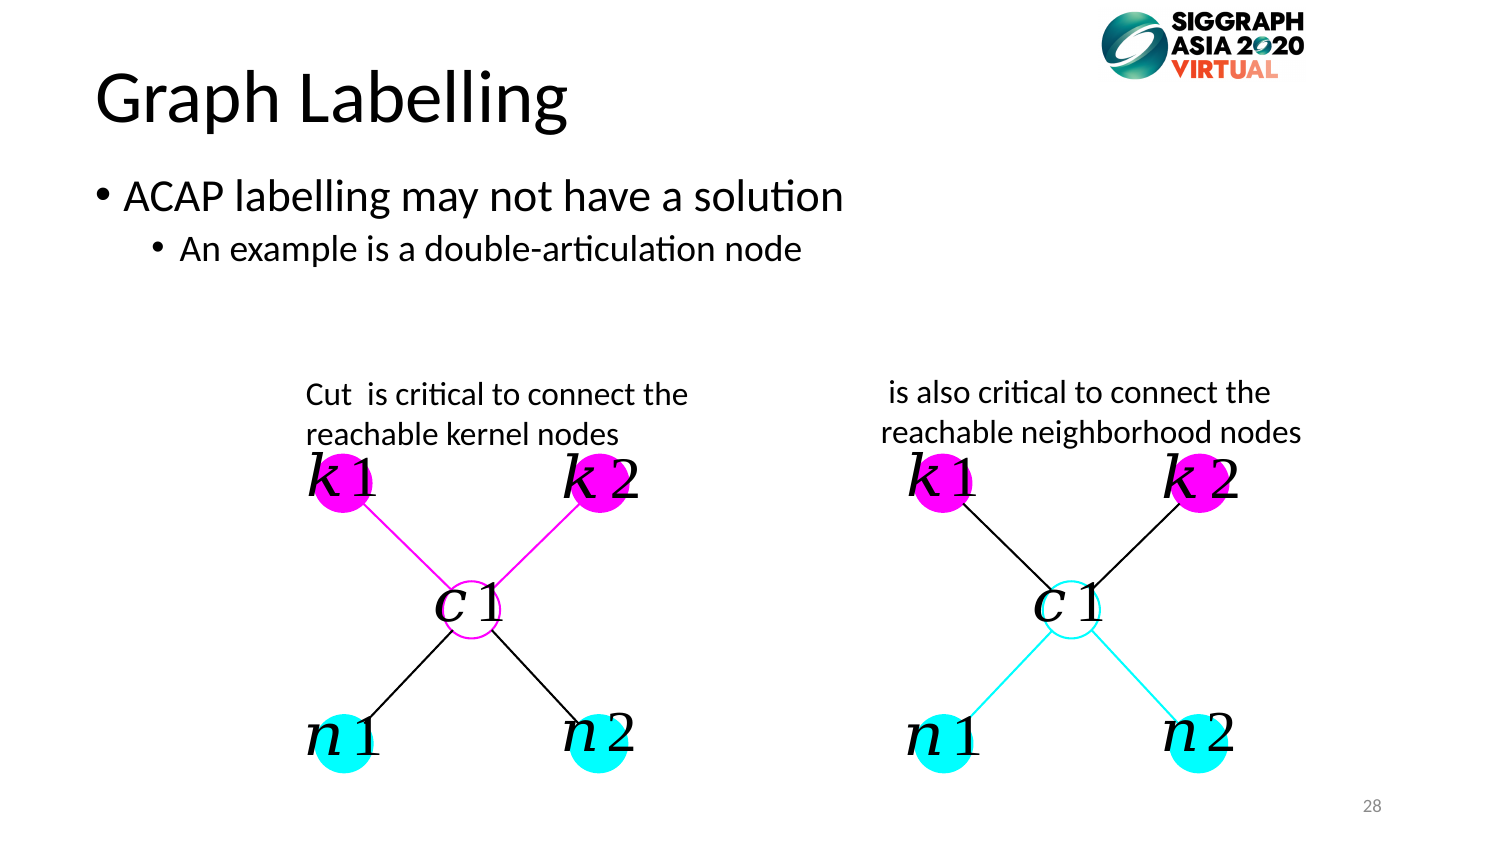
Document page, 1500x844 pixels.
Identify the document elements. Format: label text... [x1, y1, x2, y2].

title Graph Labelling [80, 44, 1149, 152]
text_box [903, 445, 1240, 773]
list ACAP labelling may not have a solution An example is a double-articulation node [80, 163, 1408, 338]
picture [1098, 7, 1306, 82]
slide_number 28 [1059, 782, 1397, 827]
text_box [303, 445, 641, 773]
